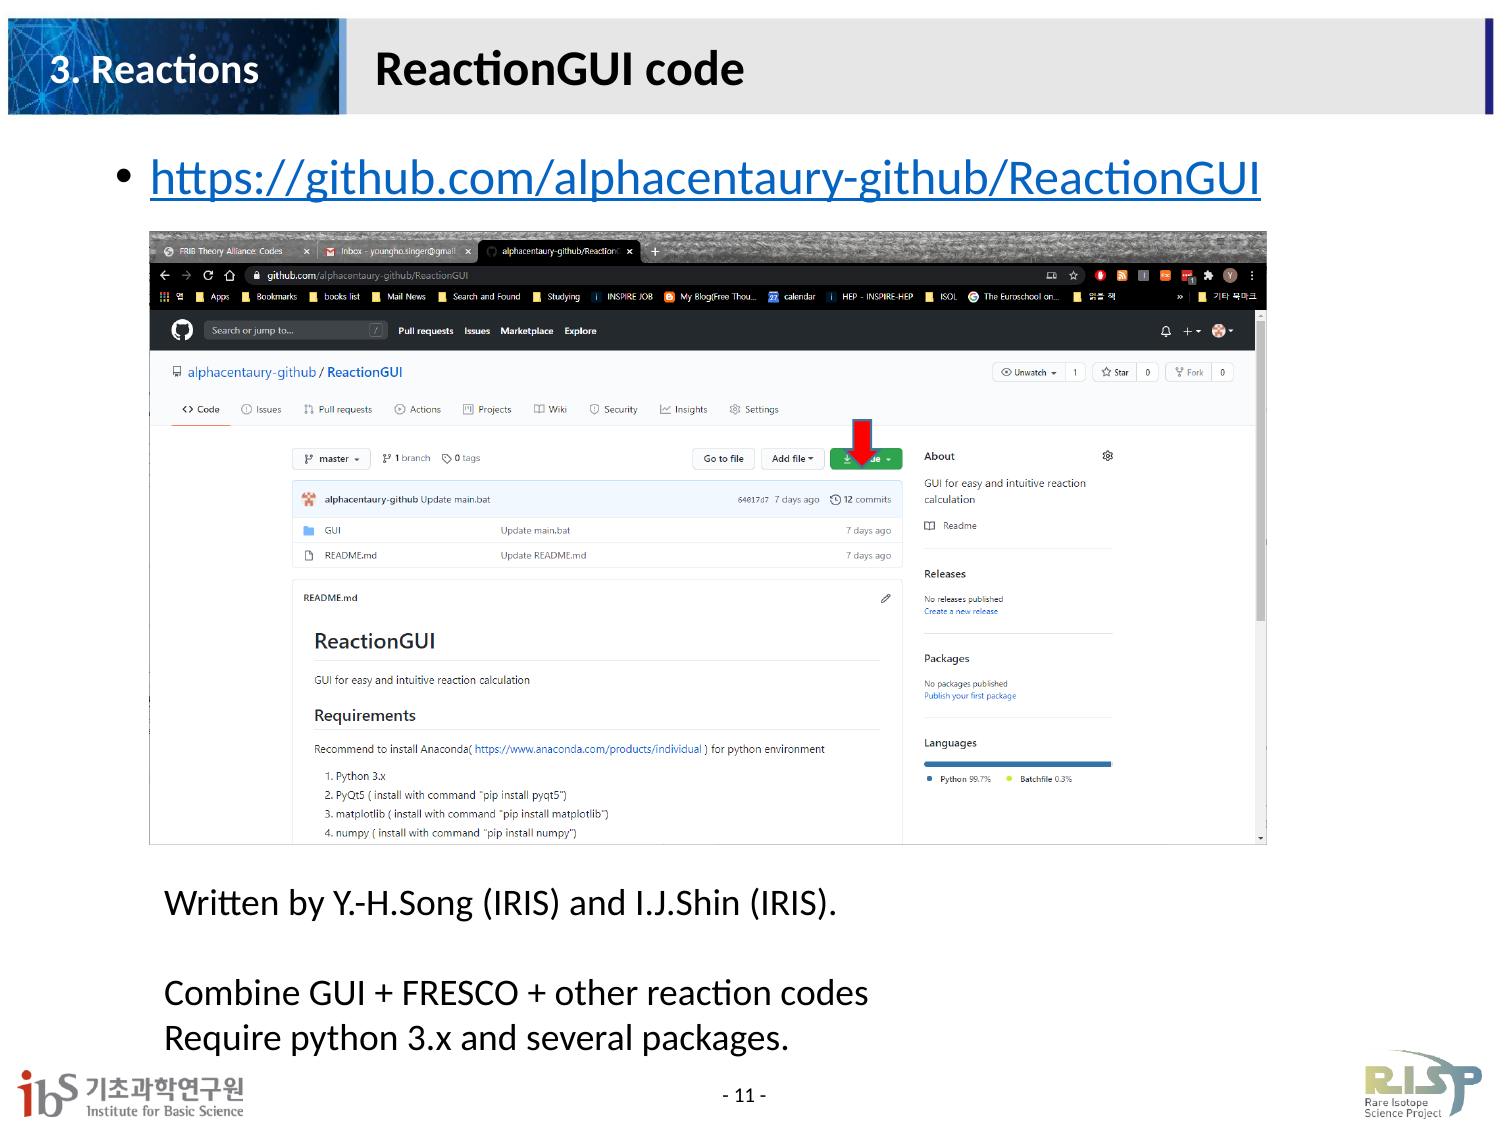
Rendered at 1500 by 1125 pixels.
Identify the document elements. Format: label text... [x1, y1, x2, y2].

picture [1364, 1049, 1482, 1119]
picture [2, 10, 1500, 130]
picture [17, 1070, 243, 1117]
picture [149, 231, 1267, 845]
text_box Written by Y.-H.Song (IRIS) and I.J.Shin (IRIS). Combine GUI + FRESCO + other reaction codes Require python 3.x and several packages. [149, 870, 998, 1065]
list https://github.com/alphacentaury-github/ReactionGUI [100, 143, 1438, 882]
